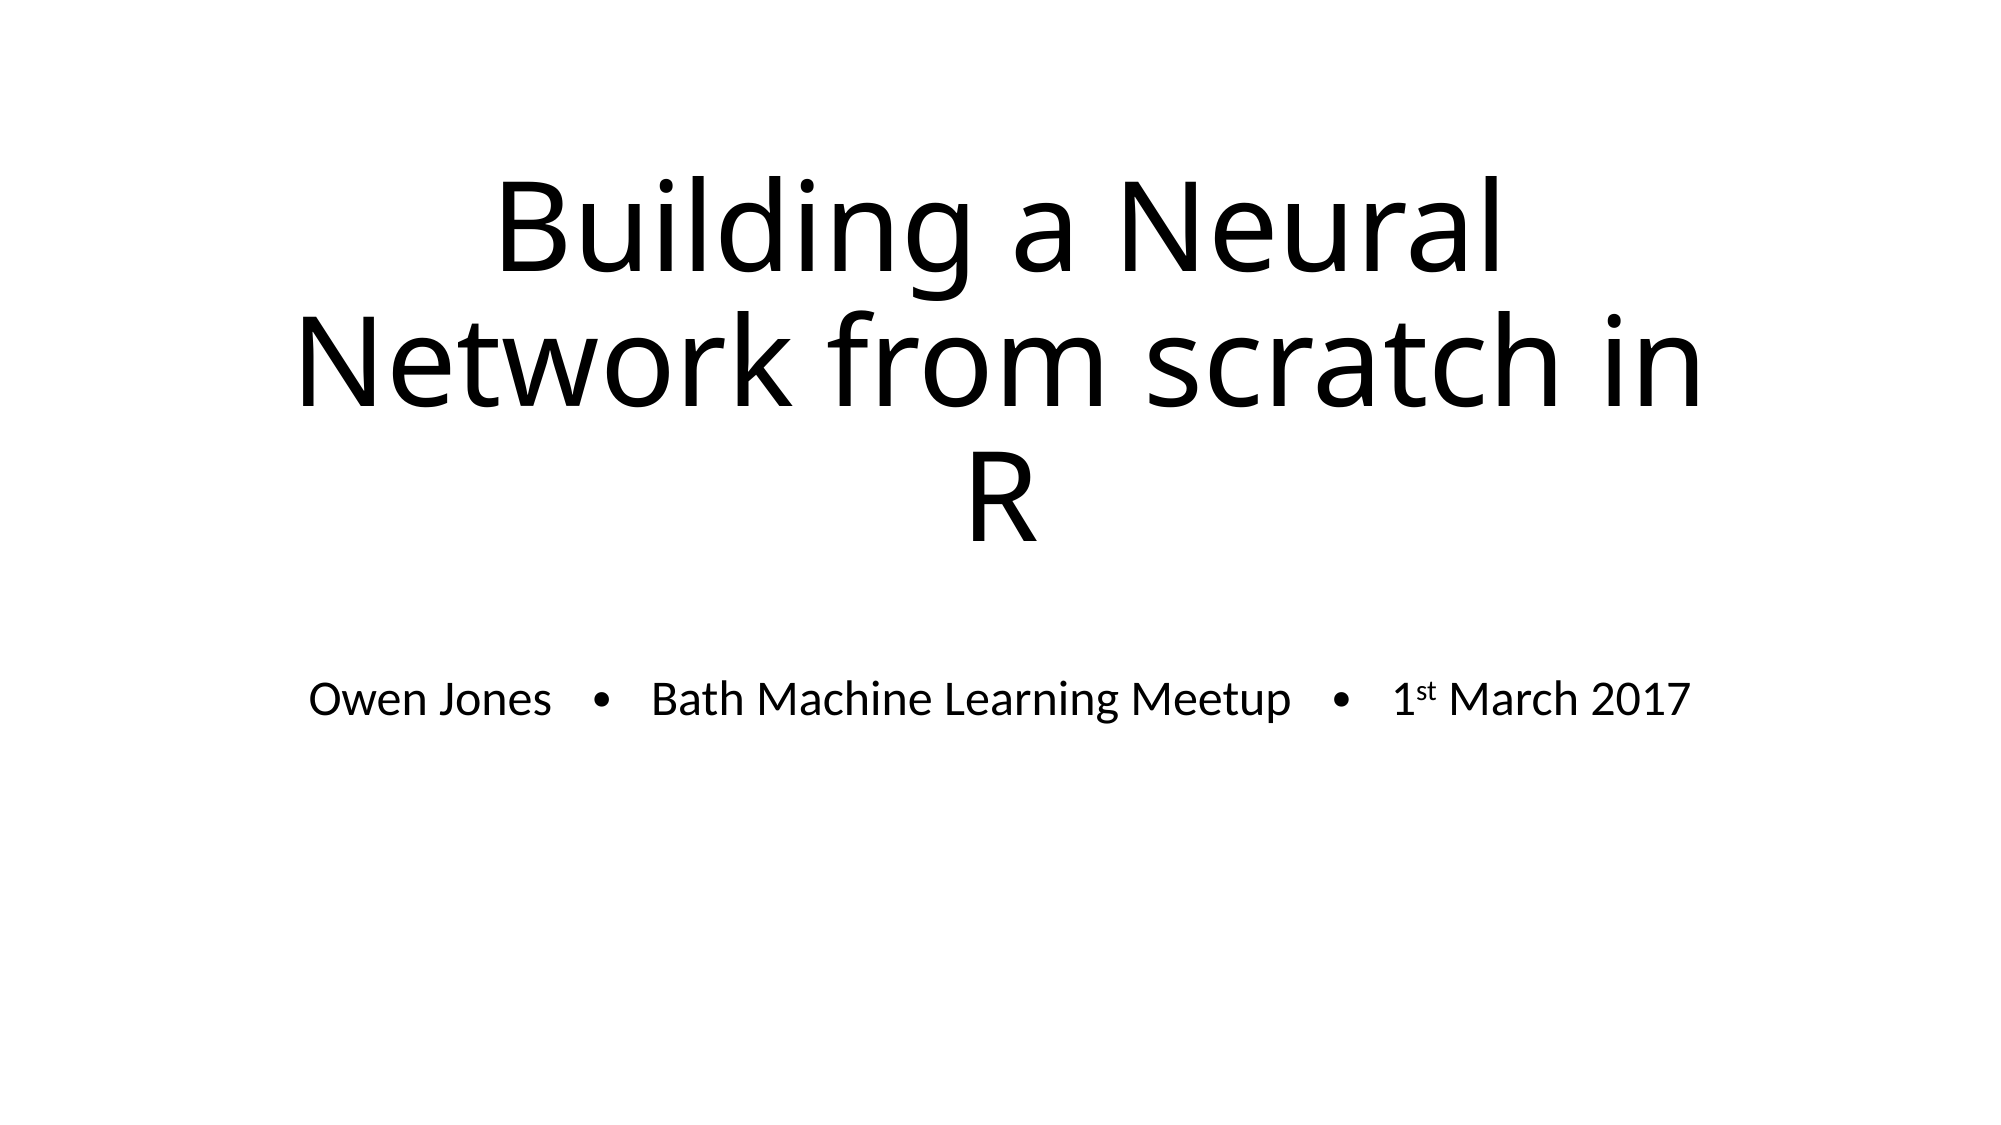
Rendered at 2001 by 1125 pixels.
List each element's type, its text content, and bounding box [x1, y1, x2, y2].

subtitle Owen Jones ∙ Bath Machine Learning Meetup ∙ 1st March 2017 [249, 665, 1750, 755]
title Building a Neural Network from scratch in R [249, 184, 1750, 576]
